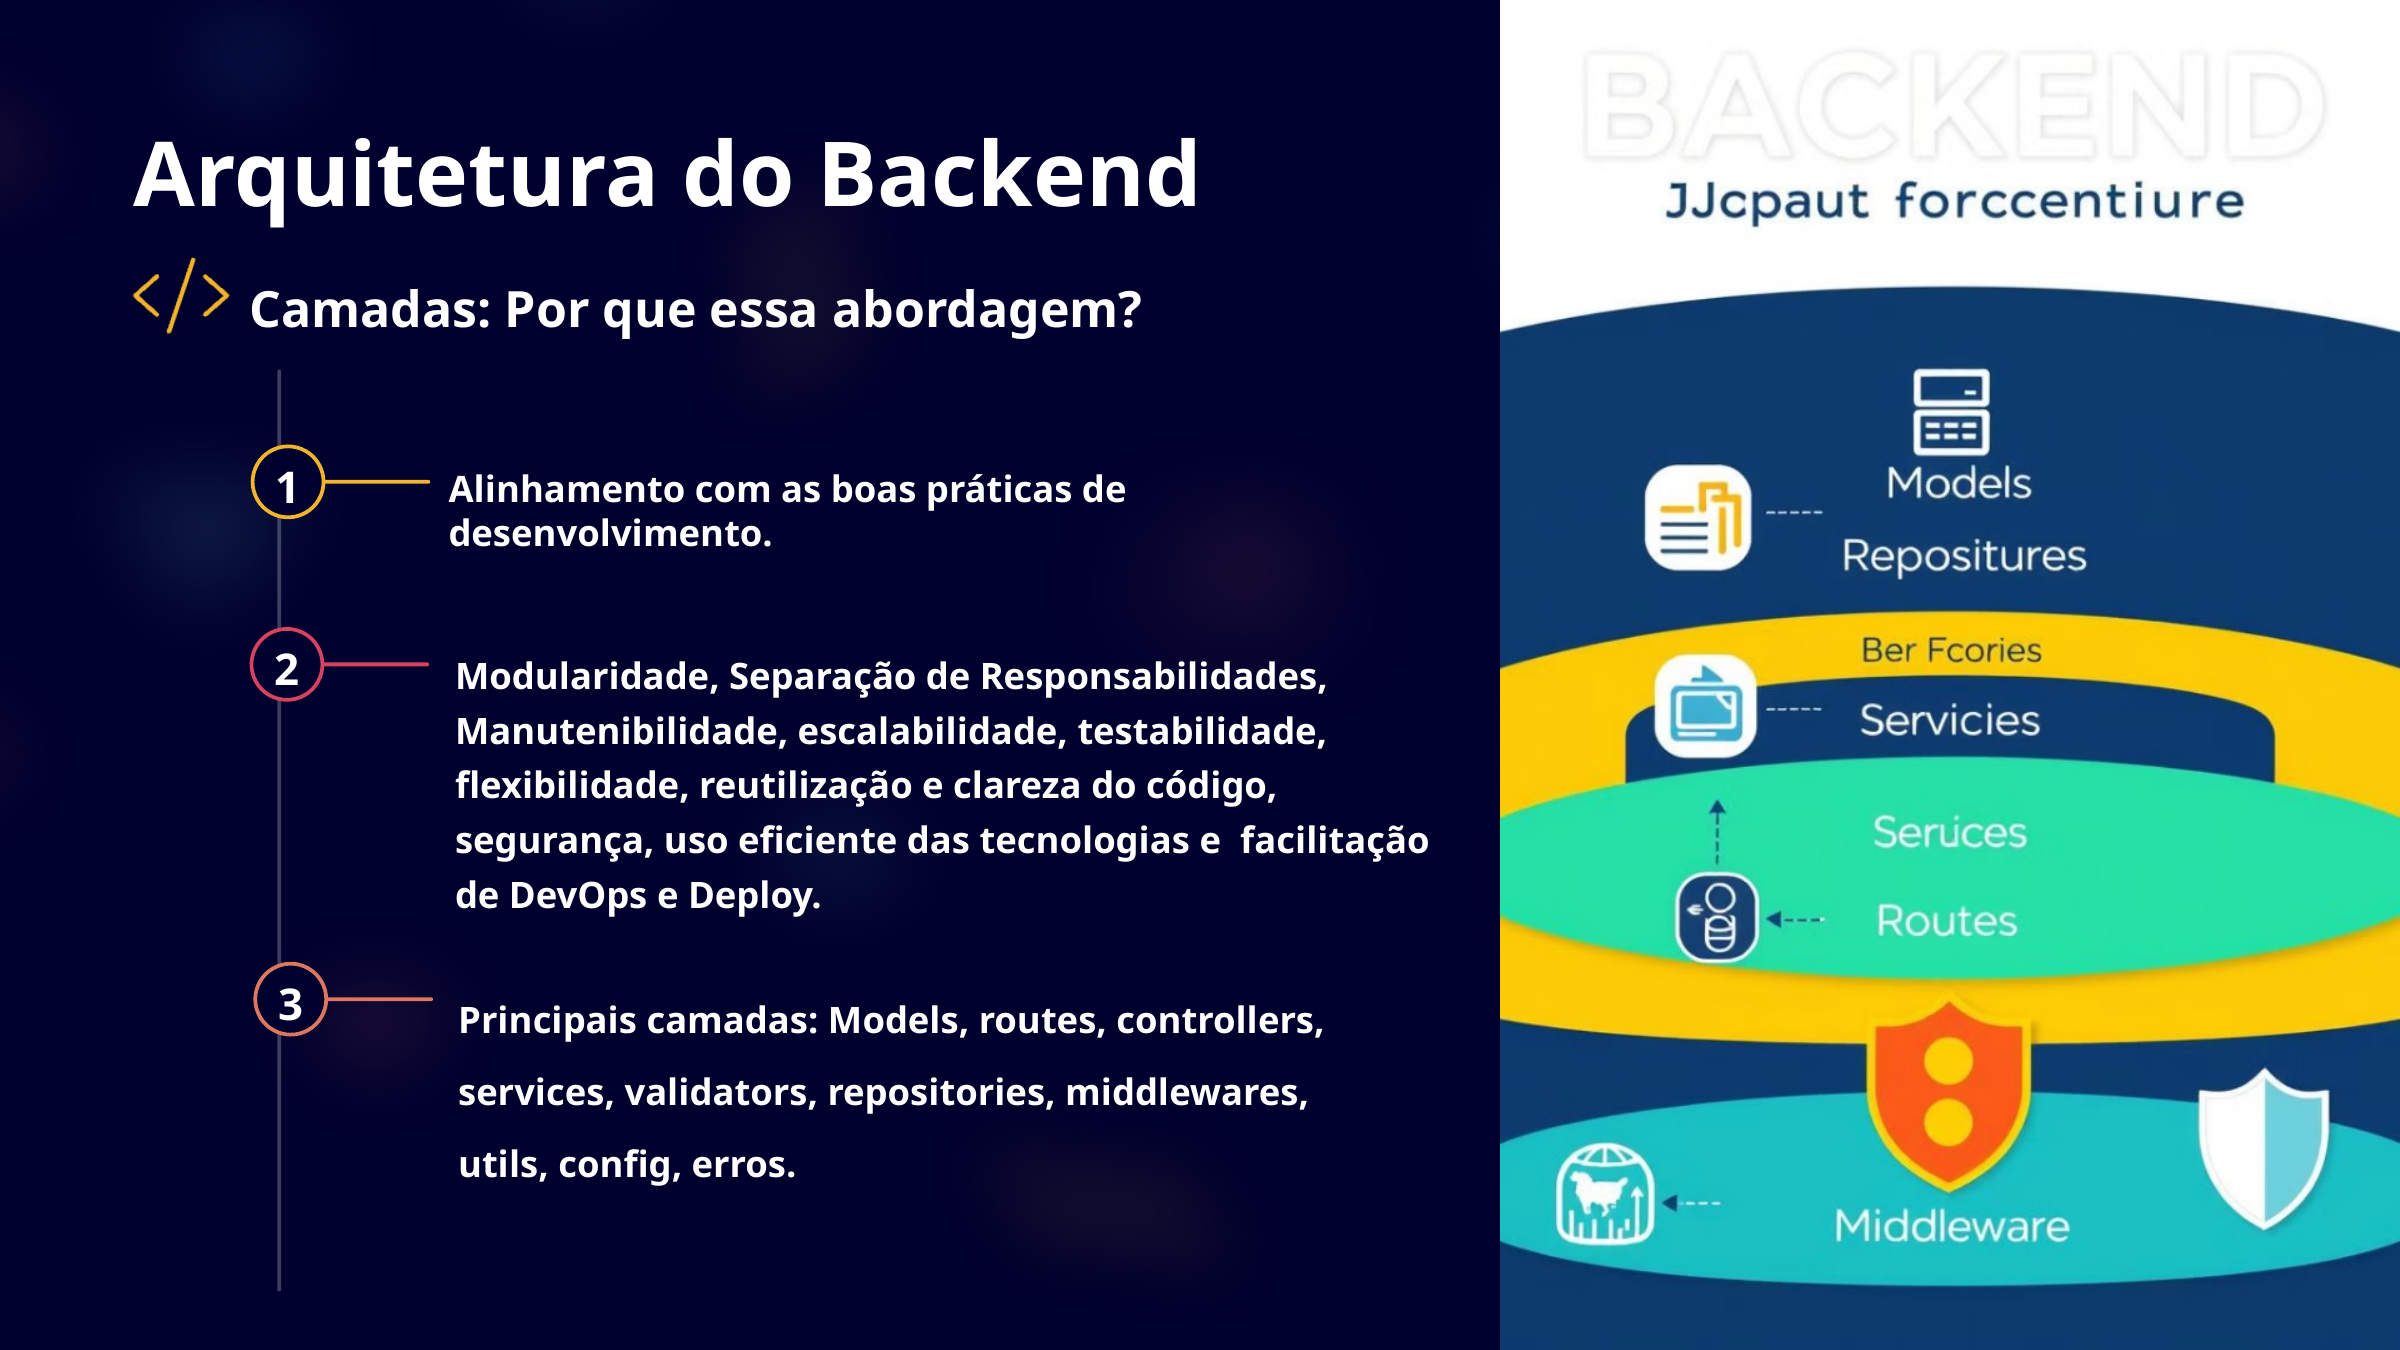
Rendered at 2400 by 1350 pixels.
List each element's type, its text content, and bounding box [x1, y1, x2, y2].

text_box [277, 516, 282, 630]
text_box Modularidade, Separação de Responsabilidades, Manutenibilidade, escalabilidade, testabilidade, flexibilidade, reutilização e clareza do código, segurança, uso eficiente das tecnologias e facilitação de DevOps e Deploy. [455, 642, 1475, 924]
text_box 2 [273, 642, 301, 687]
text_box [324, 479, 431, 484]
text_box [252, 446, 324, 518]
text_box Arquitetura do Backend [133, 90, 1363, 203]
picture [1499, 0, 2400, 1350]
text_box Alinhamento com as boas práticas de desenvolvimento. [448, 466, 1403, 579]
text_box 1 [274, 459, 302, 504]
text_box [255, 963, 327, 1035]
text_box [251, 628, 323, 700]
text_box [277, 1033, 282, 1292]
text_box 3 [277, 976, 305, 1022]
text_box [323, 662, 430, 667]
text_box [277, 369, 282, 447]
text_box [277, 699, 282, 966]
text_box Camadas: Por que essa abordagem? [249, 270, 1269, 327]
text_box Principais camadas: Models, routes, controllers, services, validators, repositories, middlewares, utils, config, erros. [458, 968, 1386, 1153]
picture [133, 247, 230, 345]
text_box [327, 997, 433, 1002]
